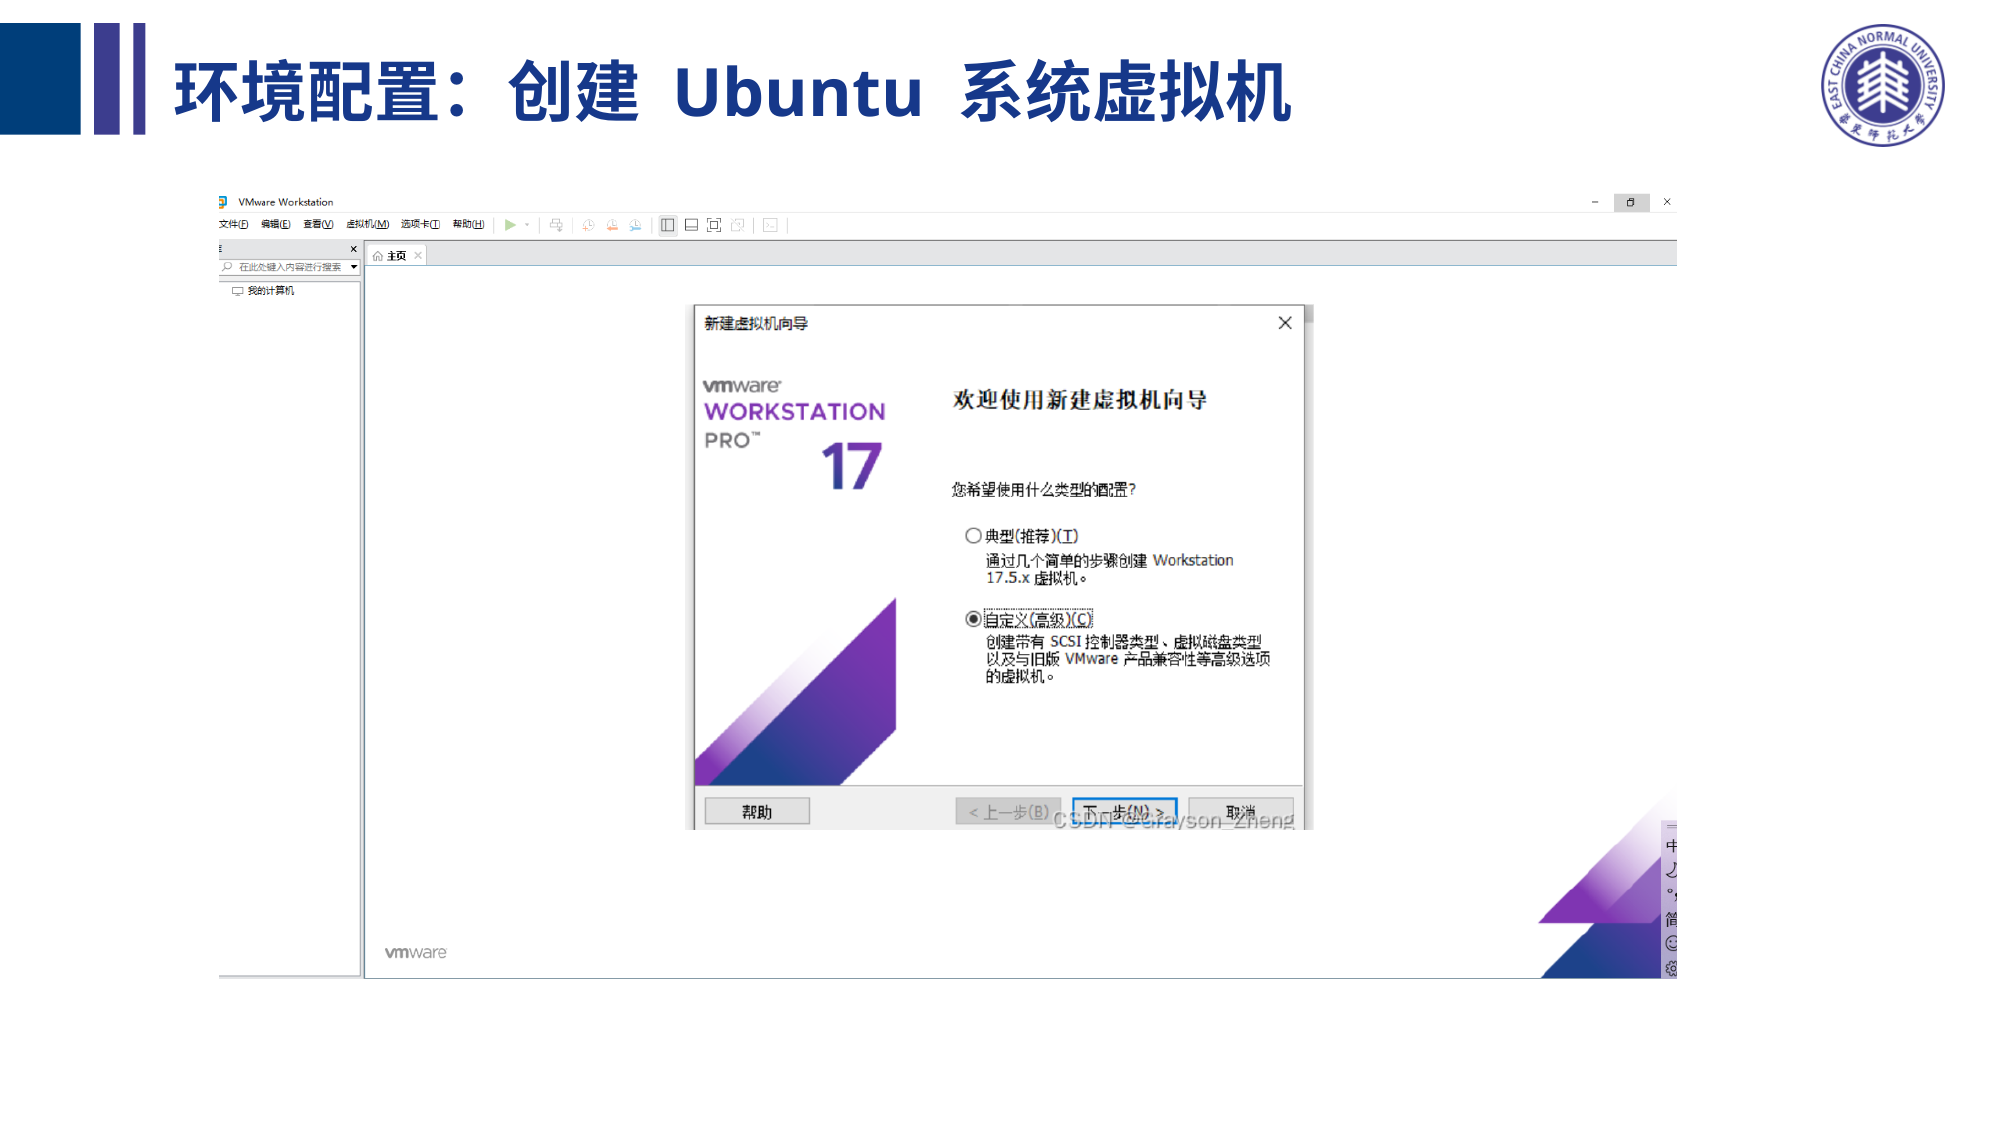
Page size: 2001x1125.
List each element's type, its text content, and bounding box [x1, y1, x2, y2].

picture [219, 173, 1677, 979]
picture [1821, 24, 1945, 147]
title 环境配置：创建 Ubuntu 系统虚拟机 [158, 24, 1536, 138]
